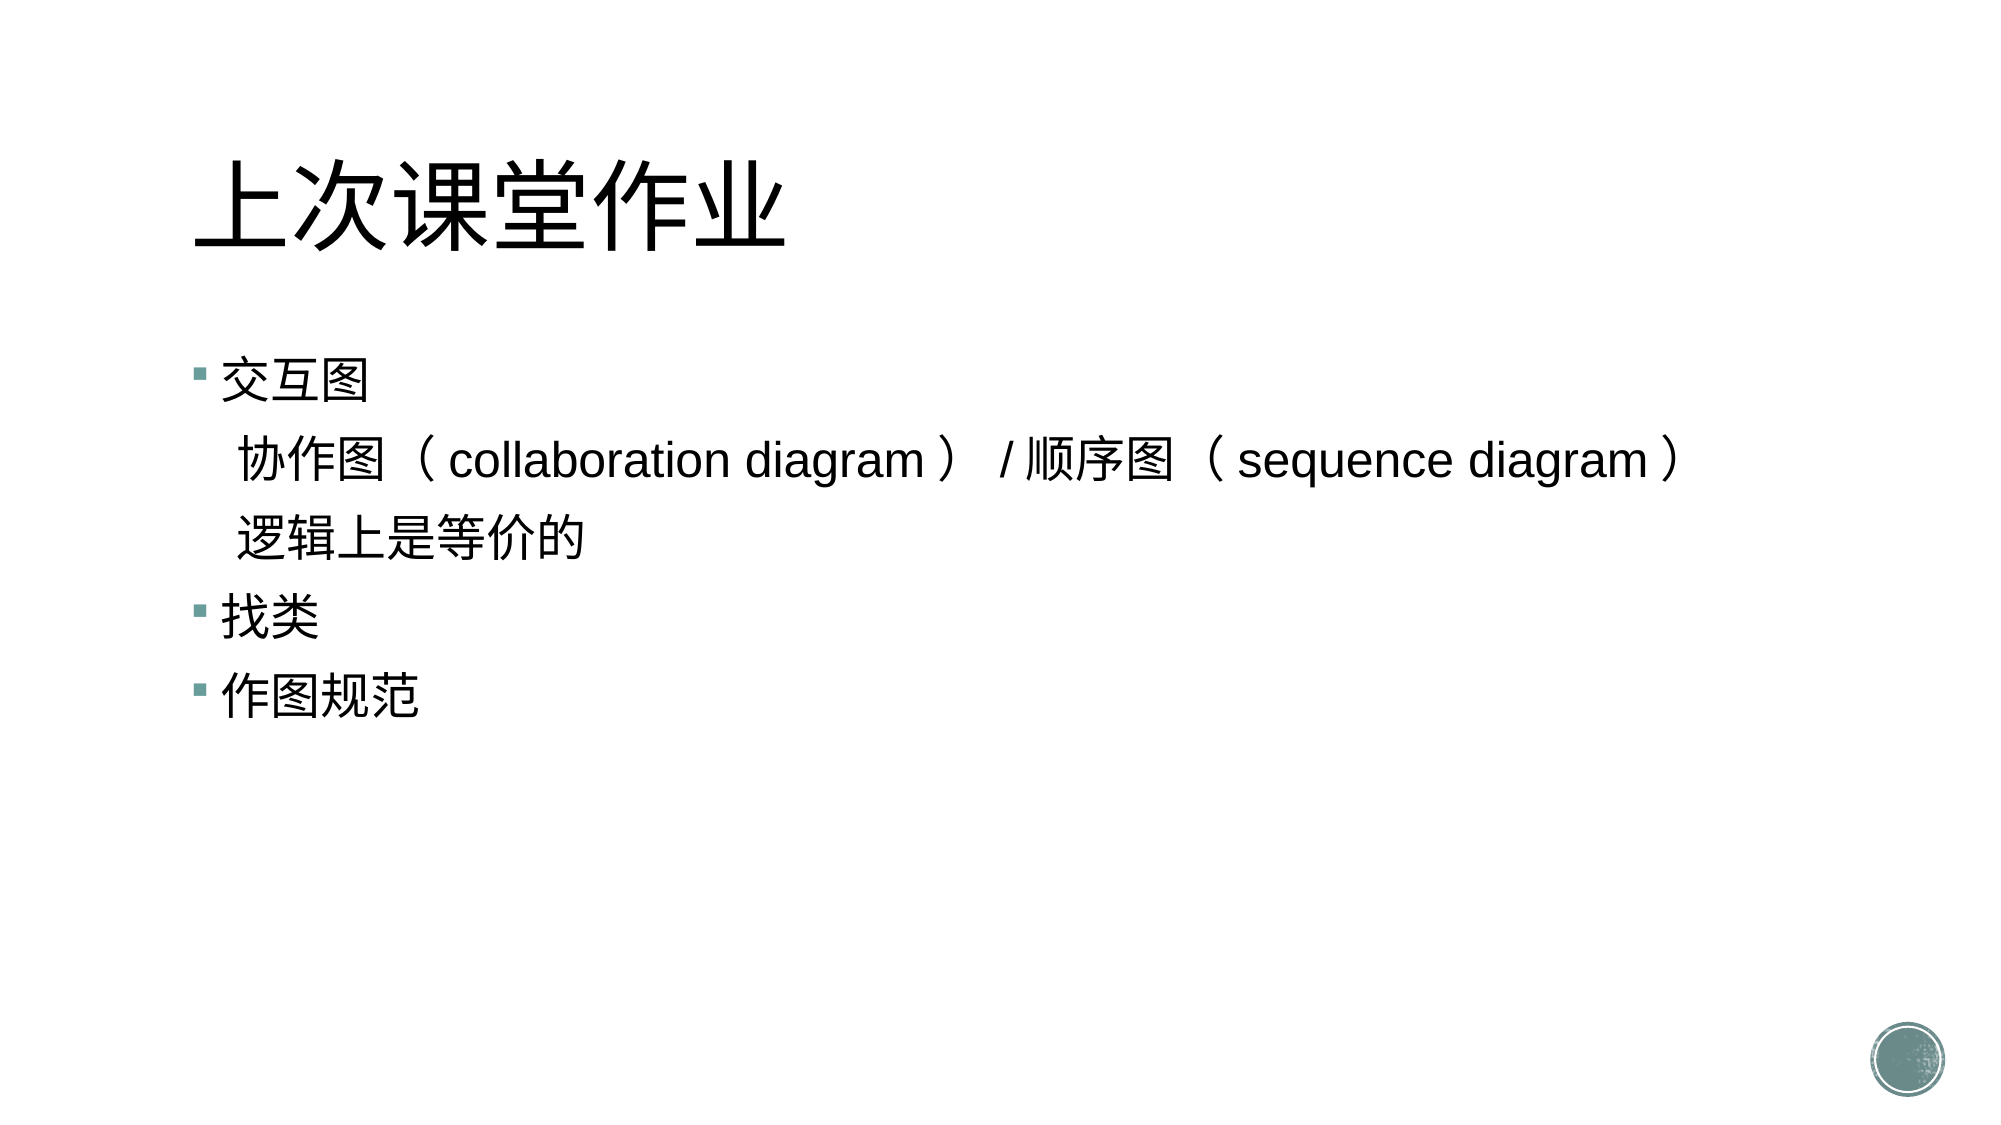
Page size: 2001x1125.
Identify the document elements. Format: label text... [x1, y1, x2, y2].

list 交互图 协作图（collaboration diagram）/顺序图（sequence diagram） 逻辑上是等价的 找类 作图规范 [175, 348, 1826, 1013]
title 上次课堂作业 [175, 79, 1826, 344]
